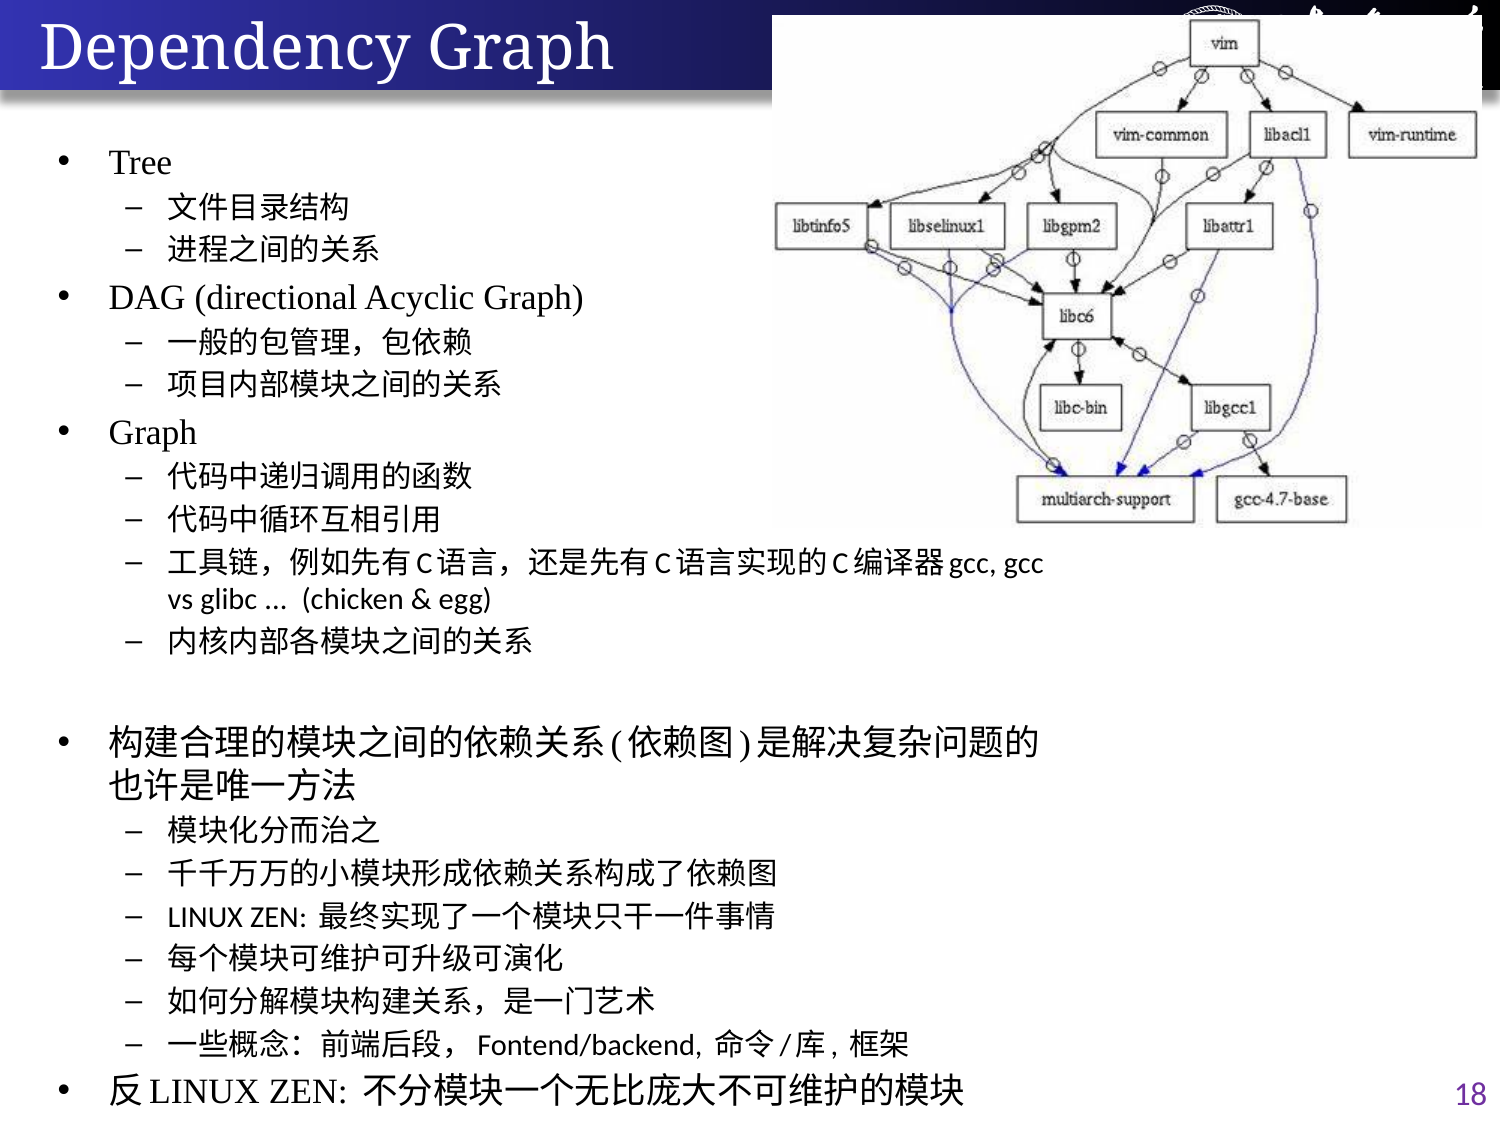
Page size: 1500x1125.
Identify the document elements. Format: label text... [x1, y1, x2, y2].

list Tree 文件目录结构 进程之间的关系 DAG (directional Acyclic Graph) 一般的包管理，包依赖 项目内部模块之间的关系 Graph 代码中递归调用的函数 代码中循环互相引用 工具链，例如先有C语言，还是先有C语言实现的C编译器gcc, gcc vs glibc ... (chicken & egg) 内核内部各模块之间的关系 构建合理的模块之间的依赖关系(依赖图)是解决复杂问题的也许是唯一方法 模块化分而治之 千千万万的小模块形成依赖关系构成了依赖图 LINUX ZEN: 最终实现了一个模块只干一件事情 每个模块可维护可升级可演化 如何分解模块构建关系，是一门艺术 一些概念：前端后段，Fontend/backend, 命令/库, 框架 反LINUX ZEN: 不分模块一个无比庞大不可维护的模块 [42, 123, 1066, 1125]
slide_number 18 [1325, 1062, 1500, 1122]
title Dependency Graph [0, 0, 1152, 90]
picture [771, 15, 1482, 528]
